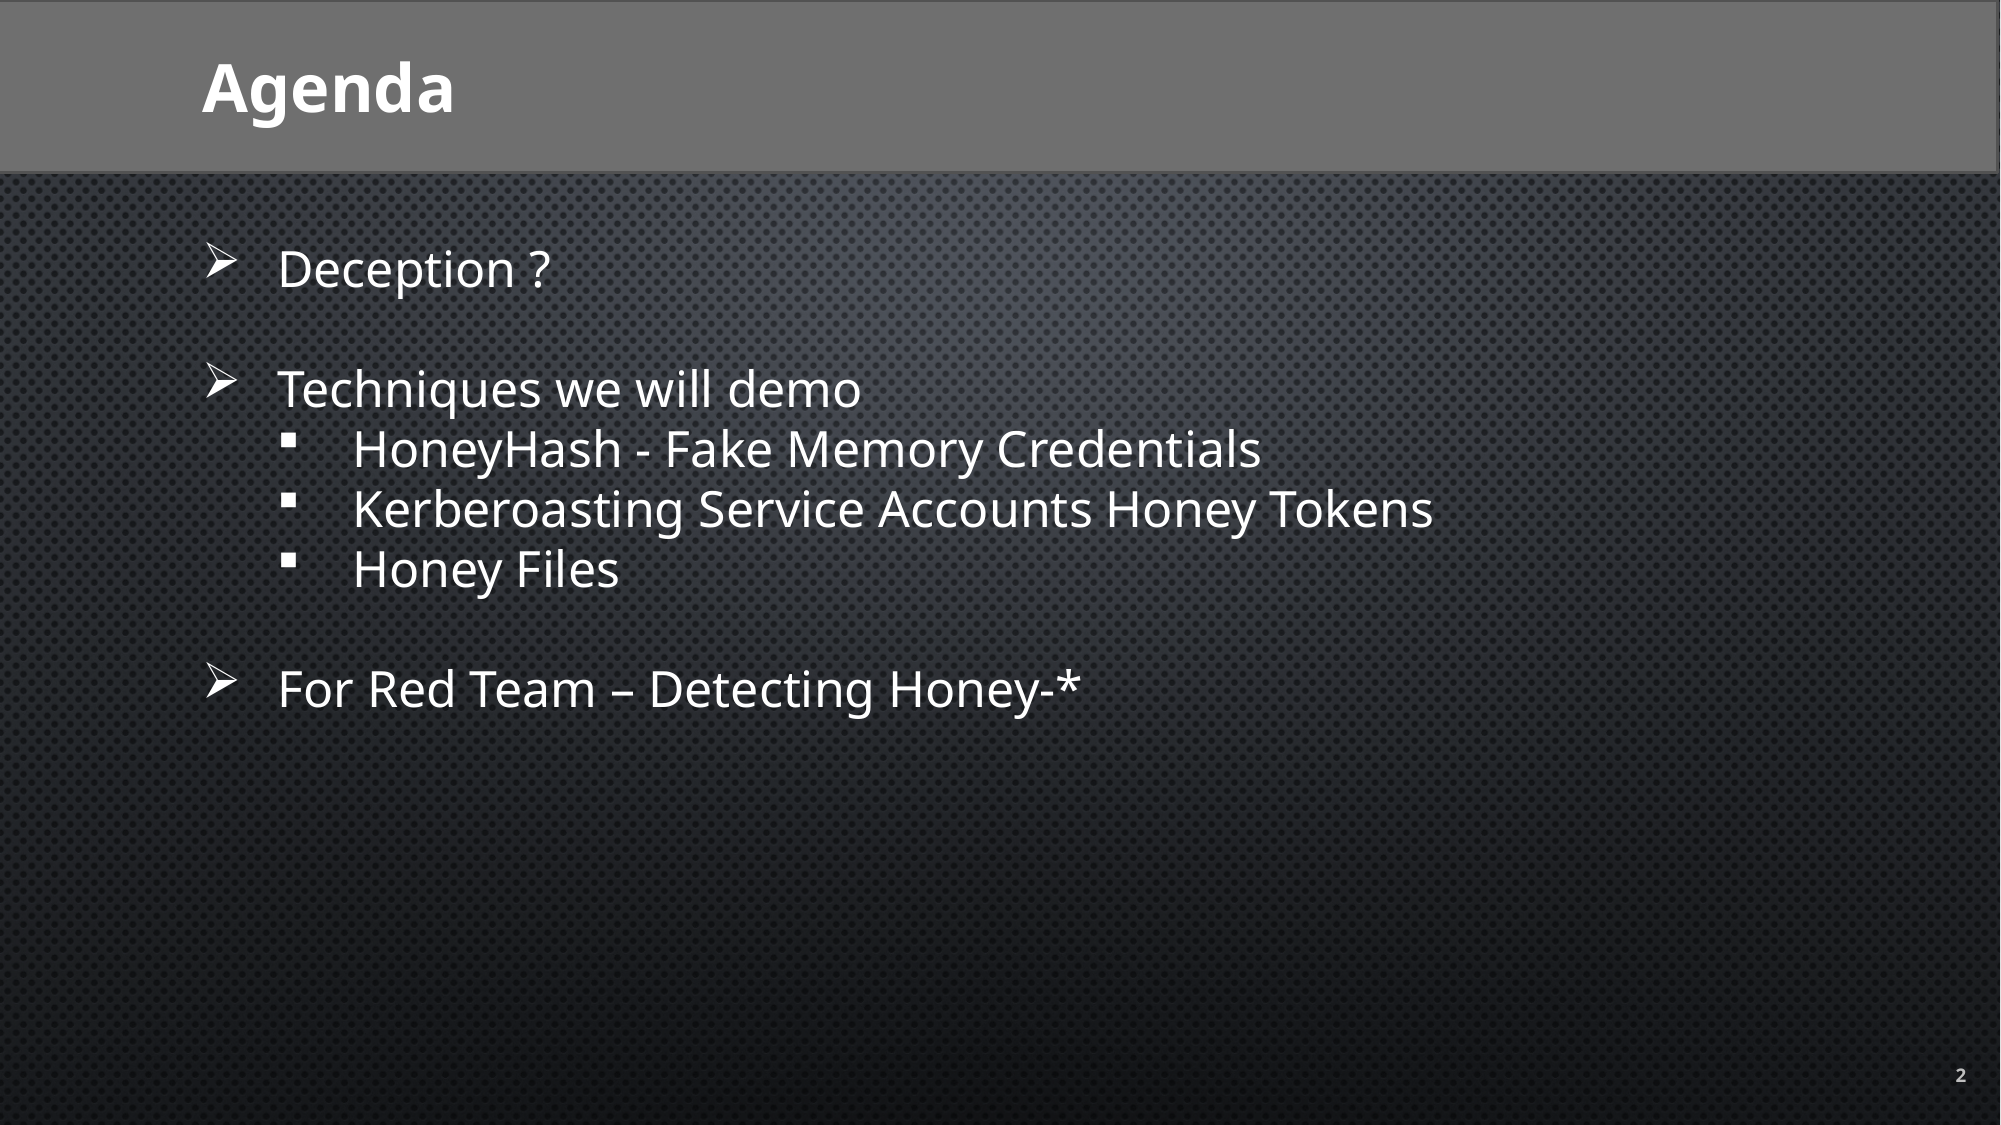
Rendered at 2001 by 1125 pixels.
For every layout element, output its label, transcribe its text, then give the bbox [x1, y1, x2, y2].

text_box [0, 0, 1999, 174]
slide_number 2 [1891, 1046, 1982, 1107]
title Agenda [187, 37, 1813, 135]
text_box Deception ? Techniques we will demo HoneyHash - Fake Memory Credentials Kerberoasting Service Accounts Honey Tokens Honey Files For Red Team – Detecting Honey-* [187, 229, 1789, 725]
